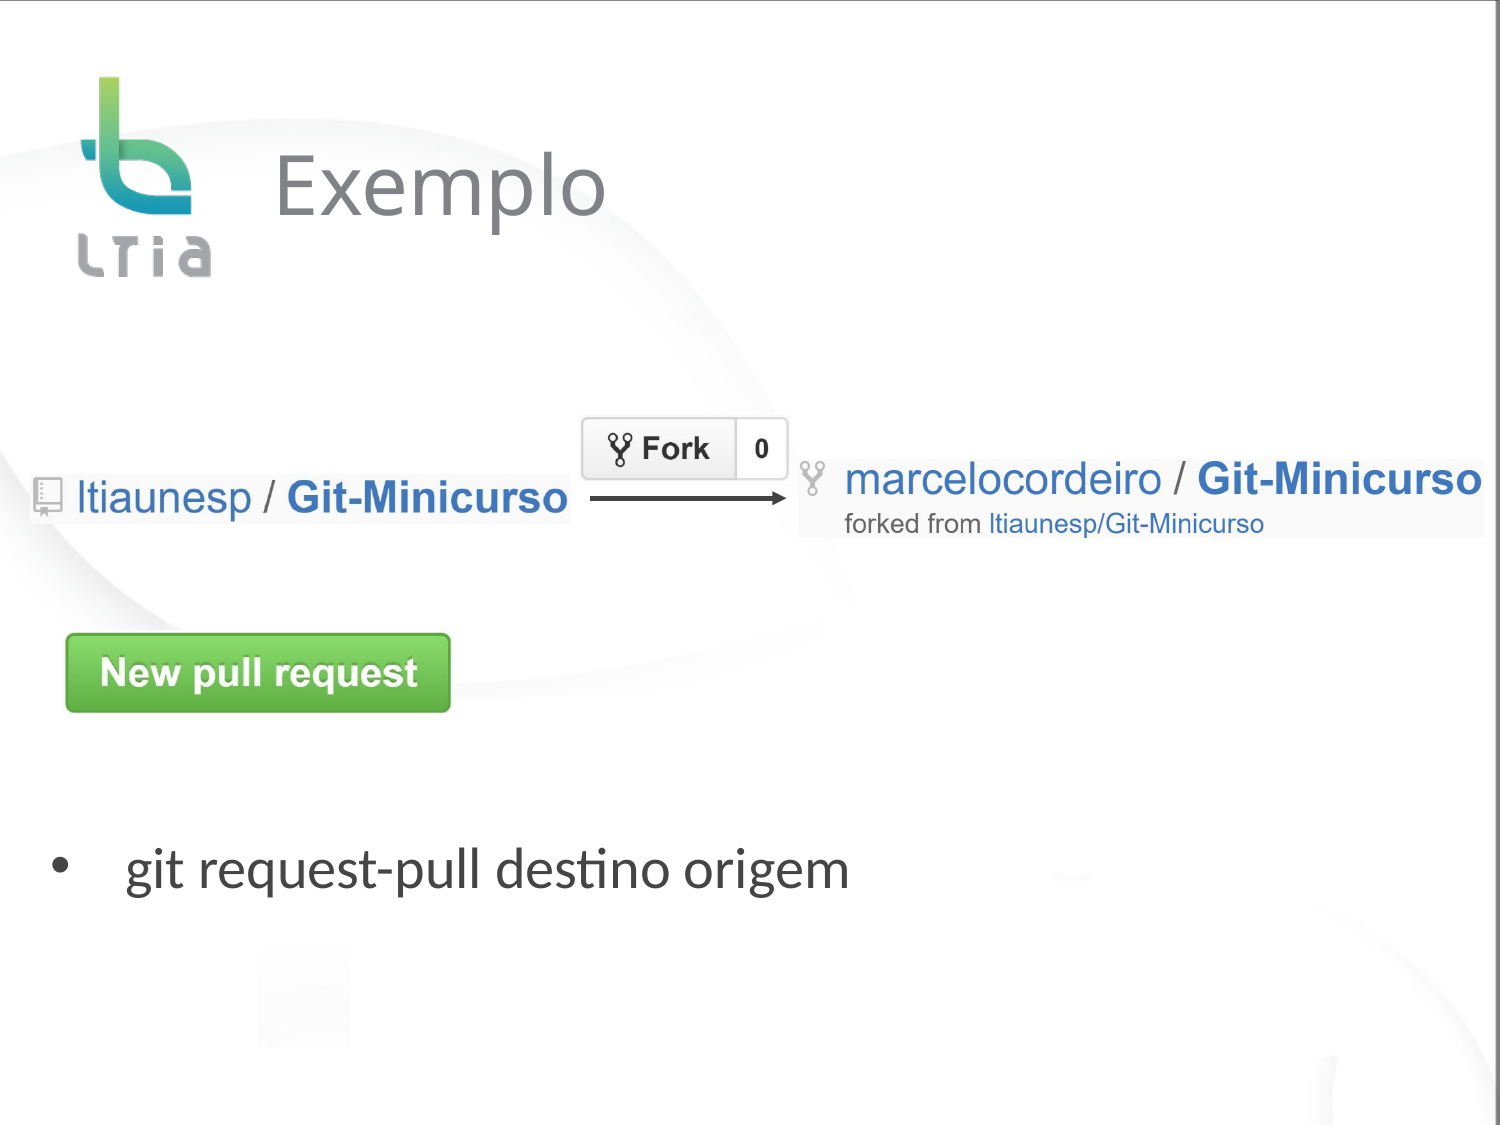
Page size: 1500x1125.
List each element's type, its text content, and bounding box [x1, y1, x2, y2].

text_box git request-pull destino origem [35, 822, 867, 908]
title Exemplo [257, 82, 1414, 282]
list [30, 474, 571, 524]
picture [0, 0, 1500, 1125]
